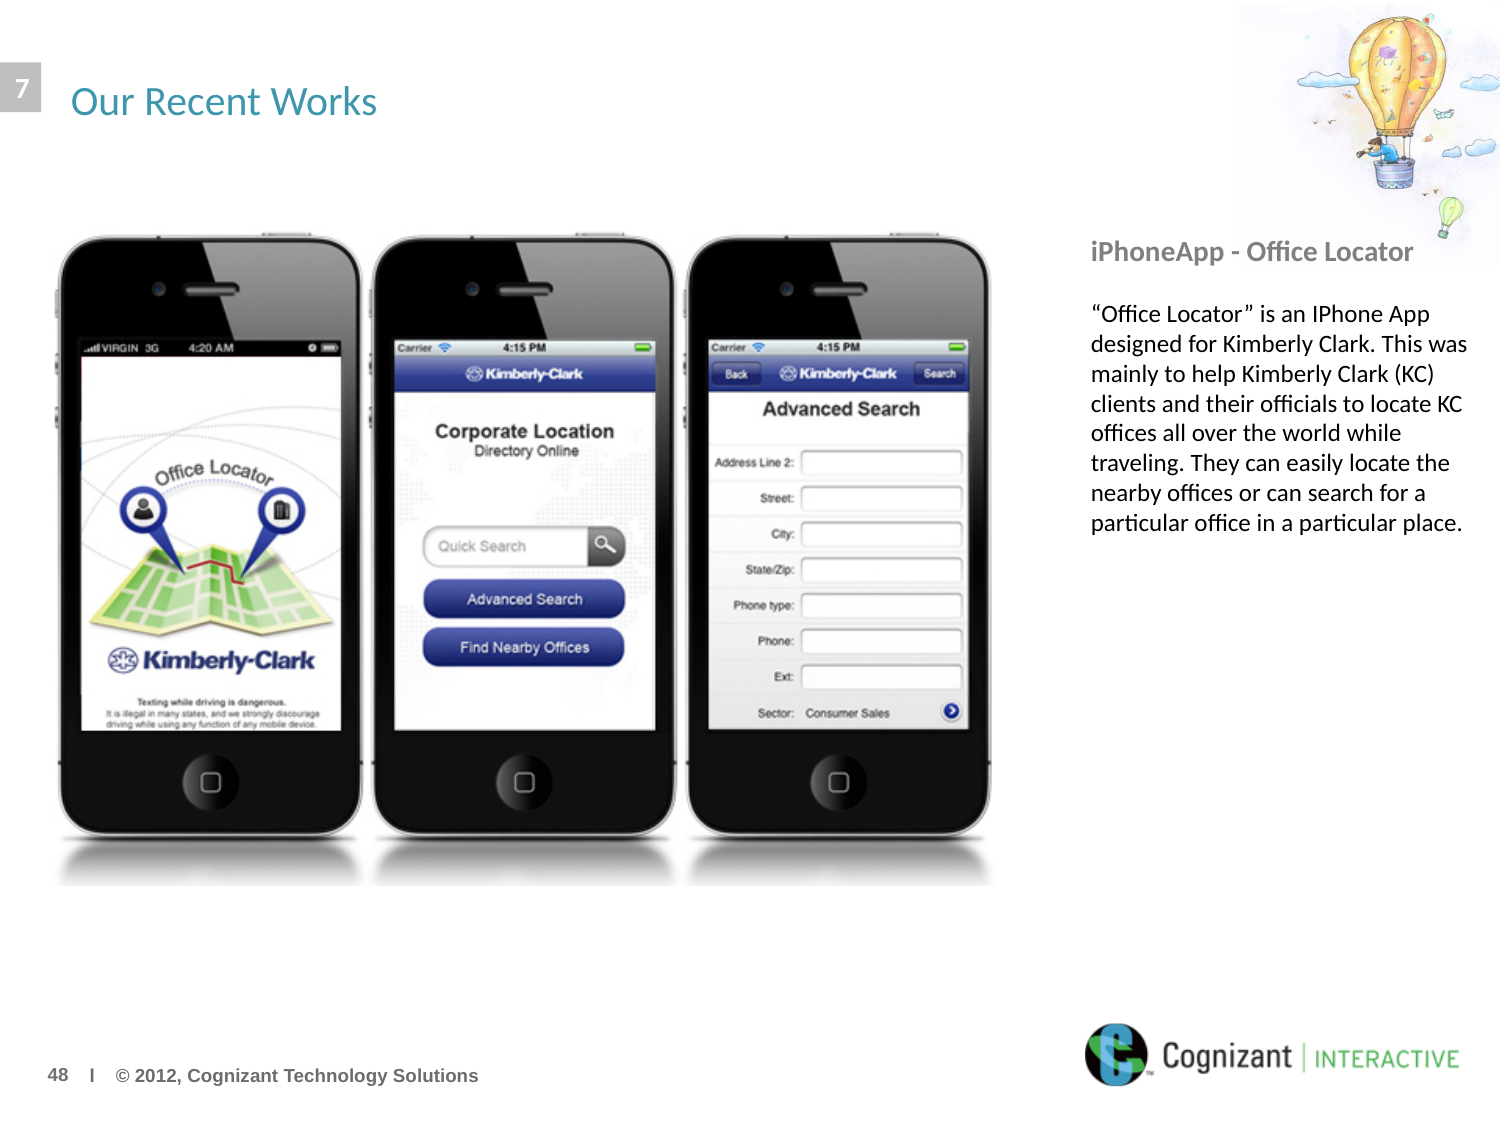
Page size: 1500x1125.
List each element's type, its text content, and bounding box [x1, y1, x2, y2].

picture [1239, 0, 1500, 265]
picture [40, 224, 1006, 887]
slide_number 47 [38, 1062, 78, 1099]
picture [1085, 1022, 1459, 1088]
title Our Recent Works [70, 66, 972, 149]
text_box 7 [0, 62, 42, 113]
footer l © 2012, Cognizant Technology Solutions [84, 1055, 498, 1097]
text_box iPhoneApp - Office Locator “Office Locator” is an IPhone App designed for Kimberly Clark. This was mainly to help Kimberly Clark (KC) clients and their officials to locate KC offices all over the world while traveling. They can easily locate the nearby offices or can search for a particular office in a particular place. [1076, 224, 1487, 634]
